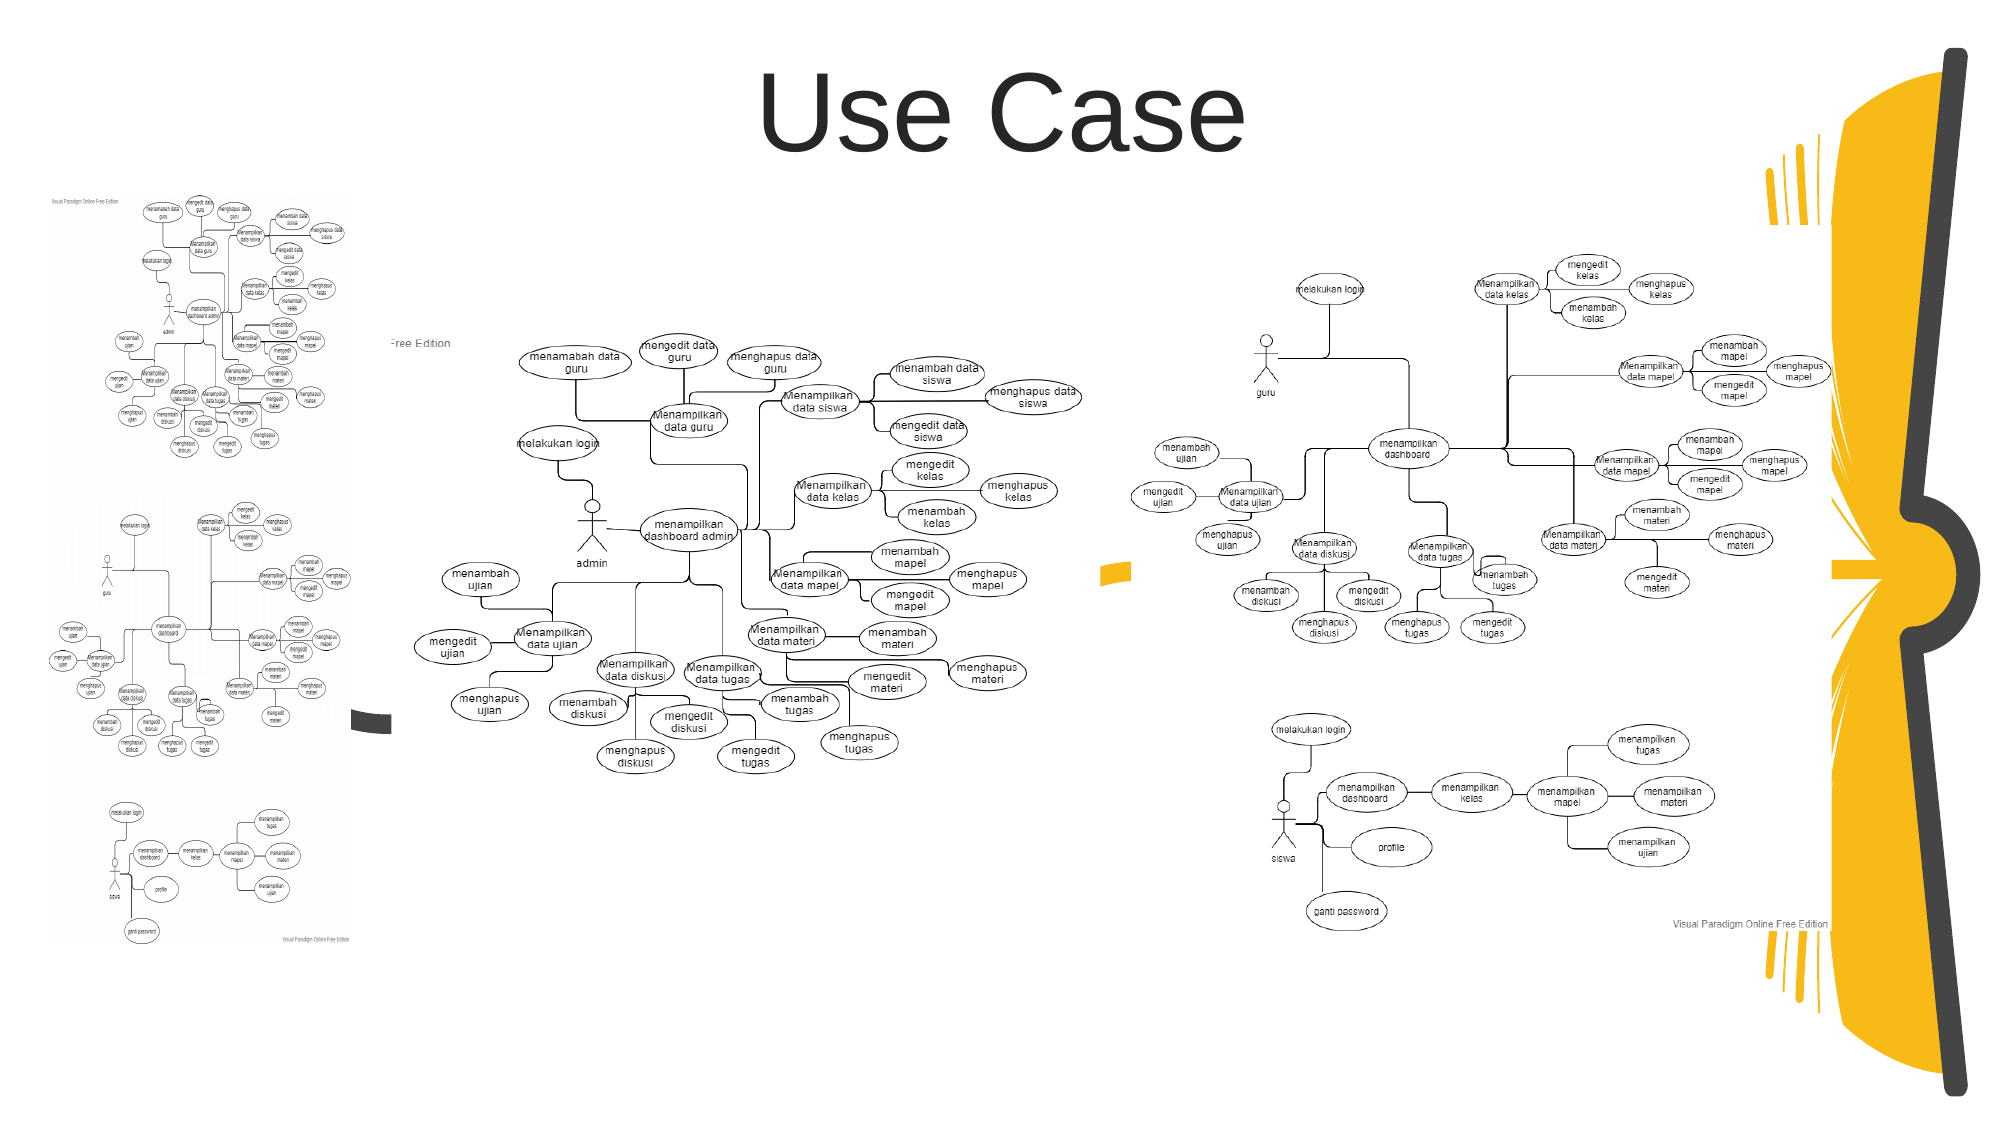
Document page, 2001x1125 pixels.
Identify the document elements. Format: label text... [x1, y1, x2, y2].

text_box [1888, 433, 2000, 713]
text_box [1832, 432, 1888, 863]
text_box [351, 432, 1130, 863]
picture [391, 333, 1101, 822]
picture [49, 195, 351, 944]
picture [1130, 225, 1832, 931]
list Use Case [53, 55, 1943, 175]
